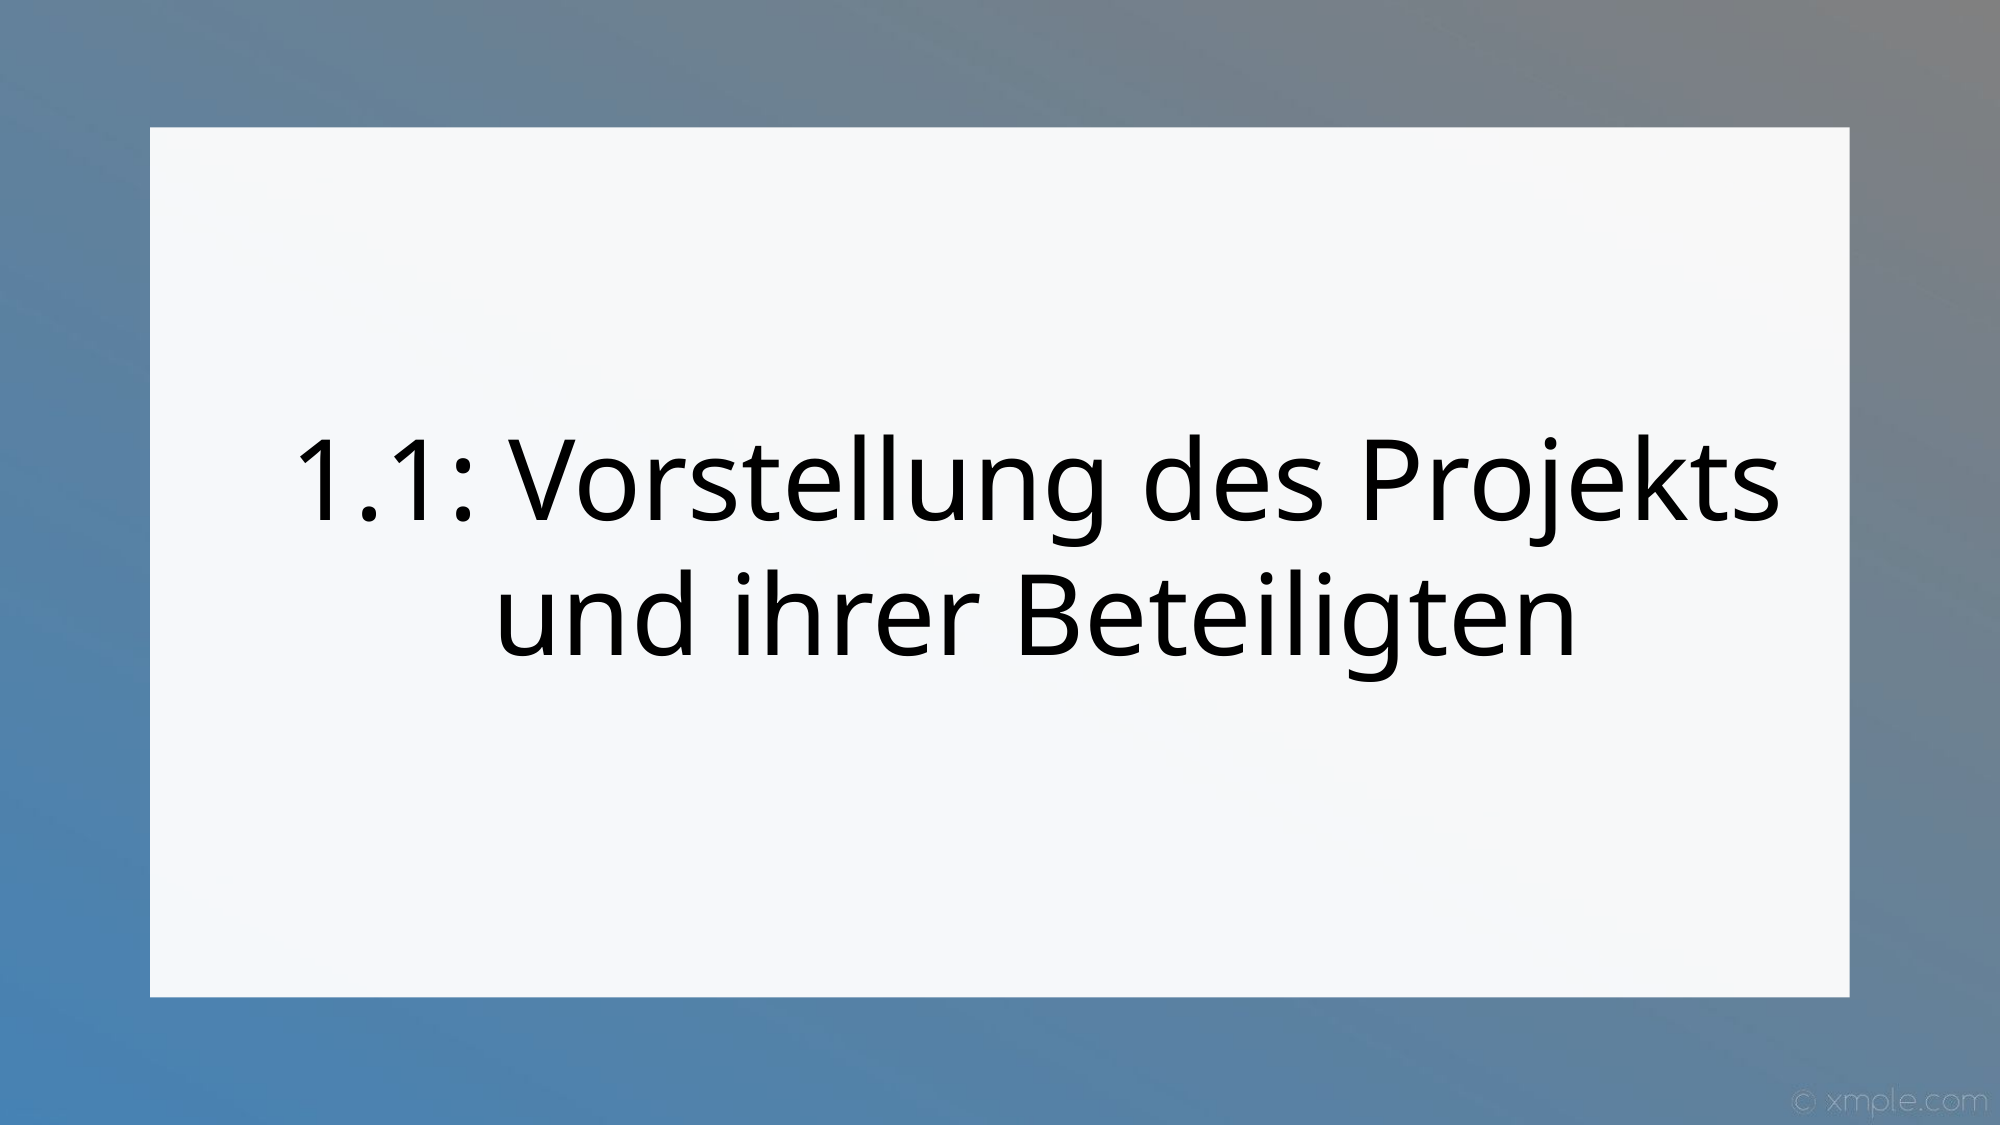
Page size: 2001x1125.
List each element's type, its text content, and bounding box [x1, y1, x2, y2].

title 1.1: Vorstellung des Projekts und ihrer Beteiligten [183, 562, 1817, 686]
picture [0, 0, 2000, 1125]
